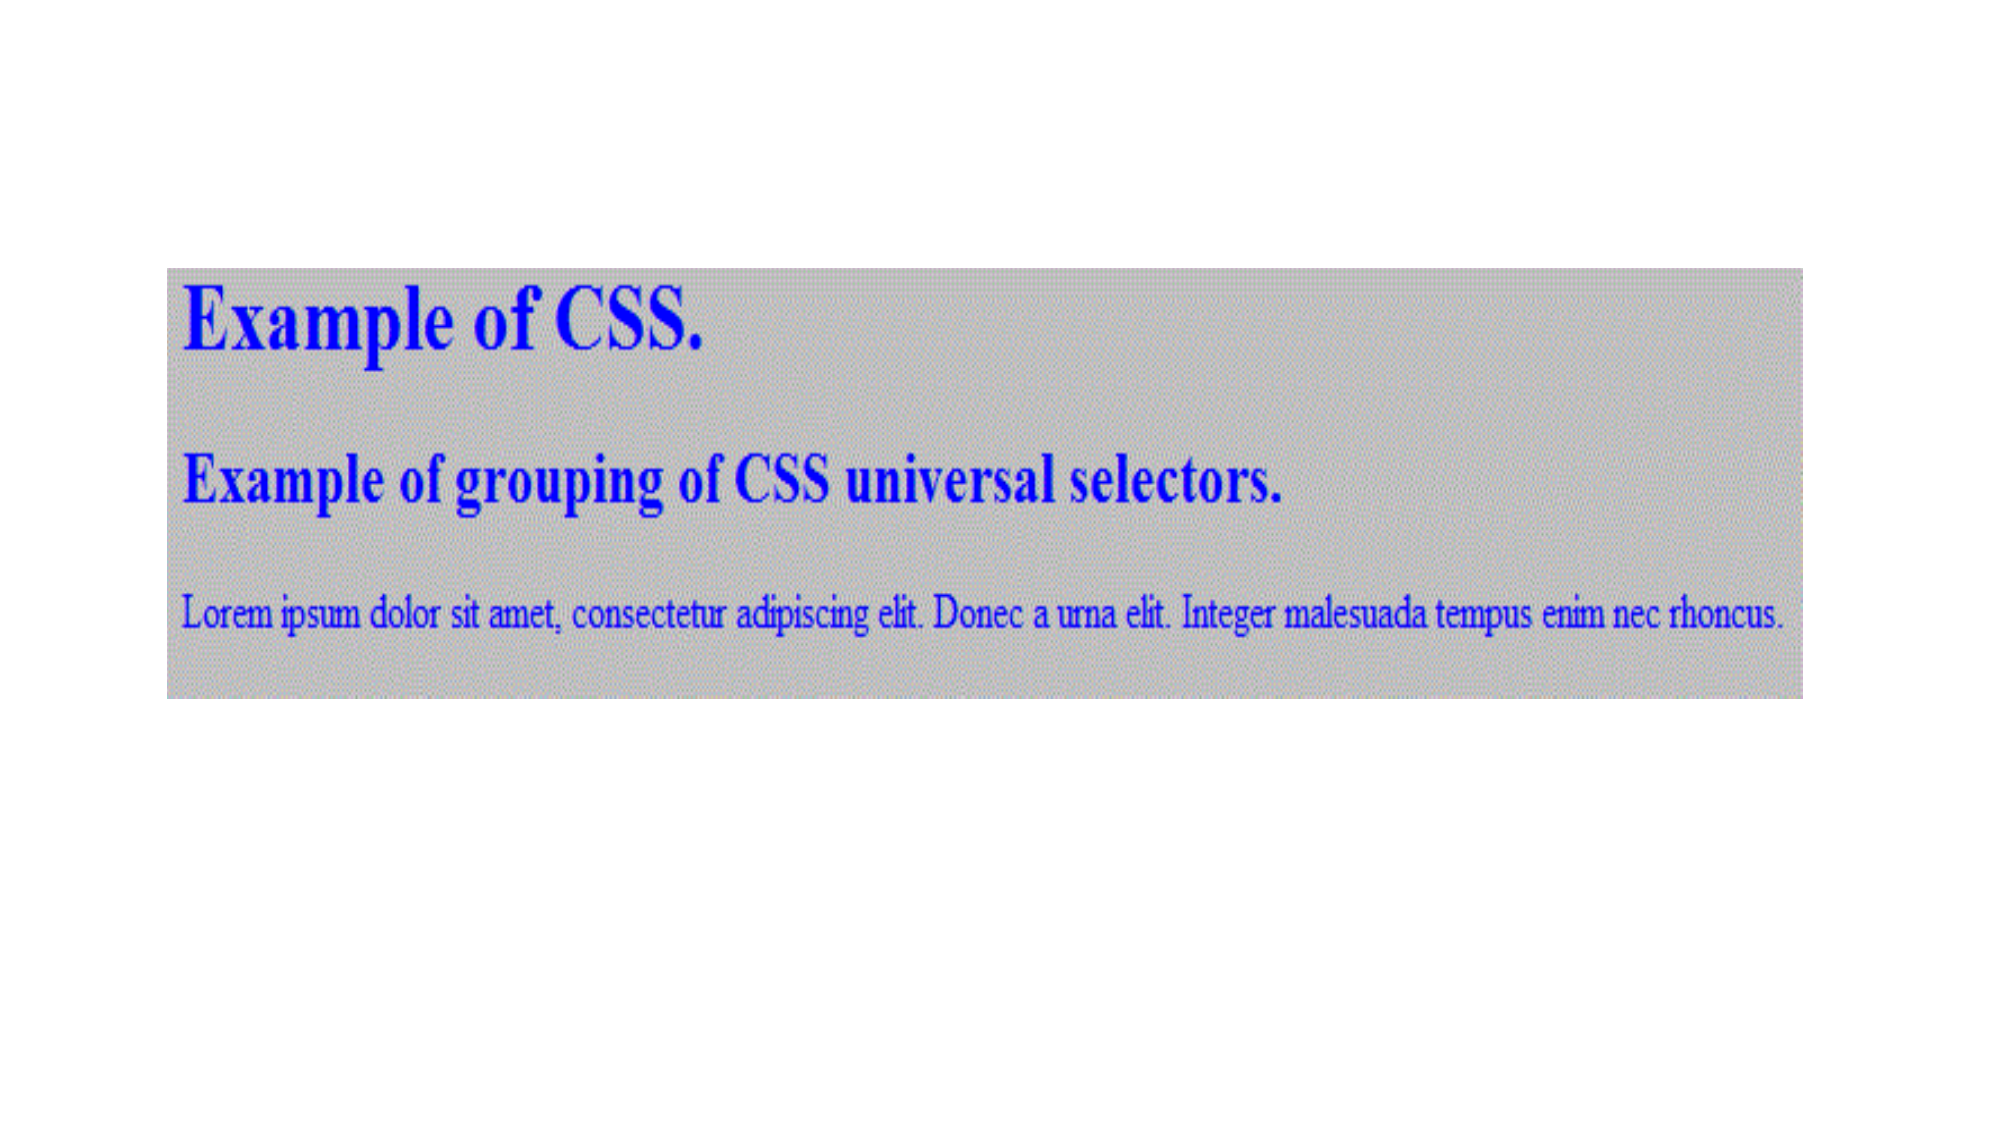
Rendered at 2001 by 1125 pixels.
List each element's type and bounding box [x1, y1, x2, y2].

picture [167, 268, 1803, 699]
